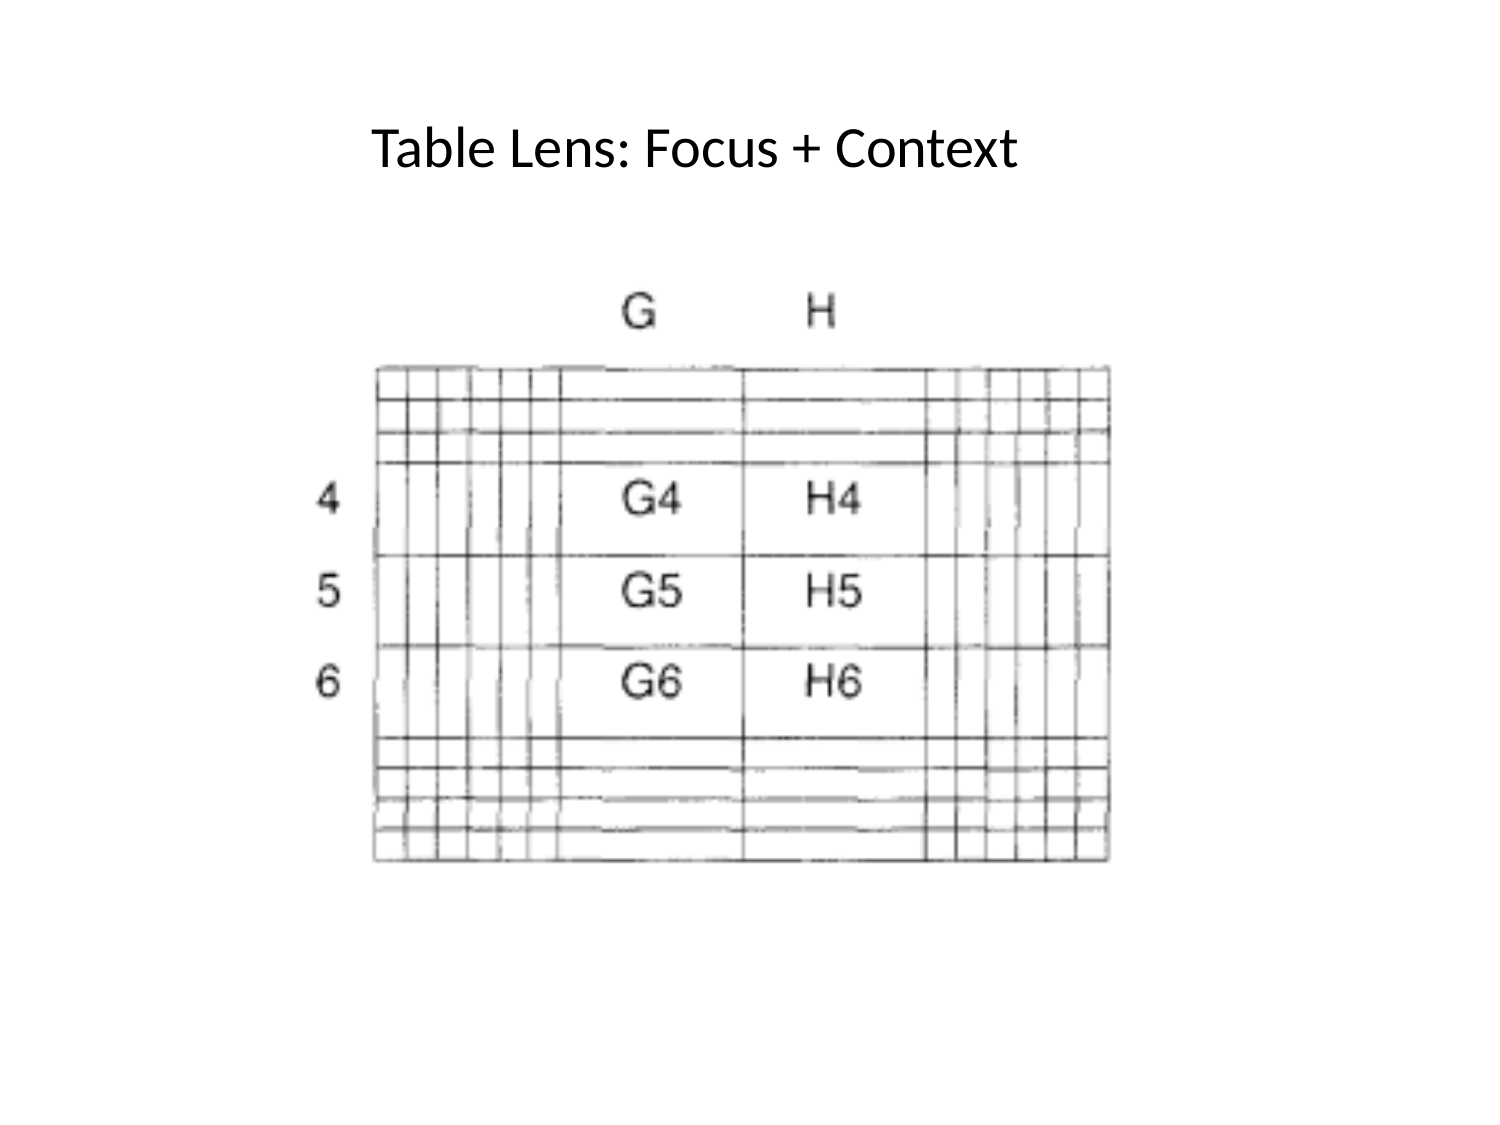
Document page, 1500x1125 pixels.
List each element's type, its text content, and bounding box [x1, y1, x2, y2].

picture [274, 270, 1159, 887]
text_box Table Lens: Focus + Context [357, 101, 1035, 186]
